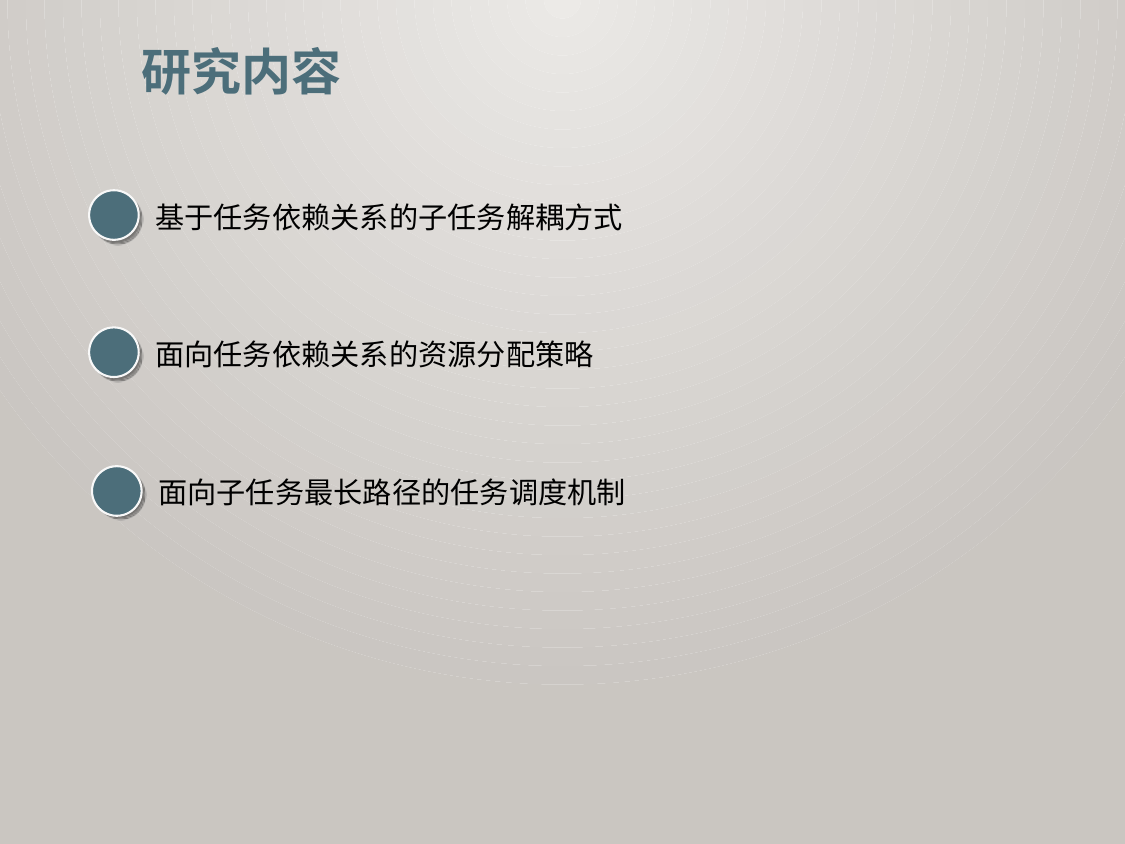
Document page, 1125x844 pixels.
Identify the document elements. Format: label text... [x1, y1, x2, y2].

text_box 研究内容 [21, 32, 463, 108]
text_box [88, 189, 139, 241]
text_box 面向子任务最长路径的任务调度机制 [146, 468, 706, 516]
text_box 基于任务依赖关系的子任务解耦方式 [143, 192, 670, 240]
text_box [88, 327, 139, 378]
text_box 面向任务依赖关系的资源分配策略 [143, 330, 749, 377]
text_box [91, 465, 142, 516]
